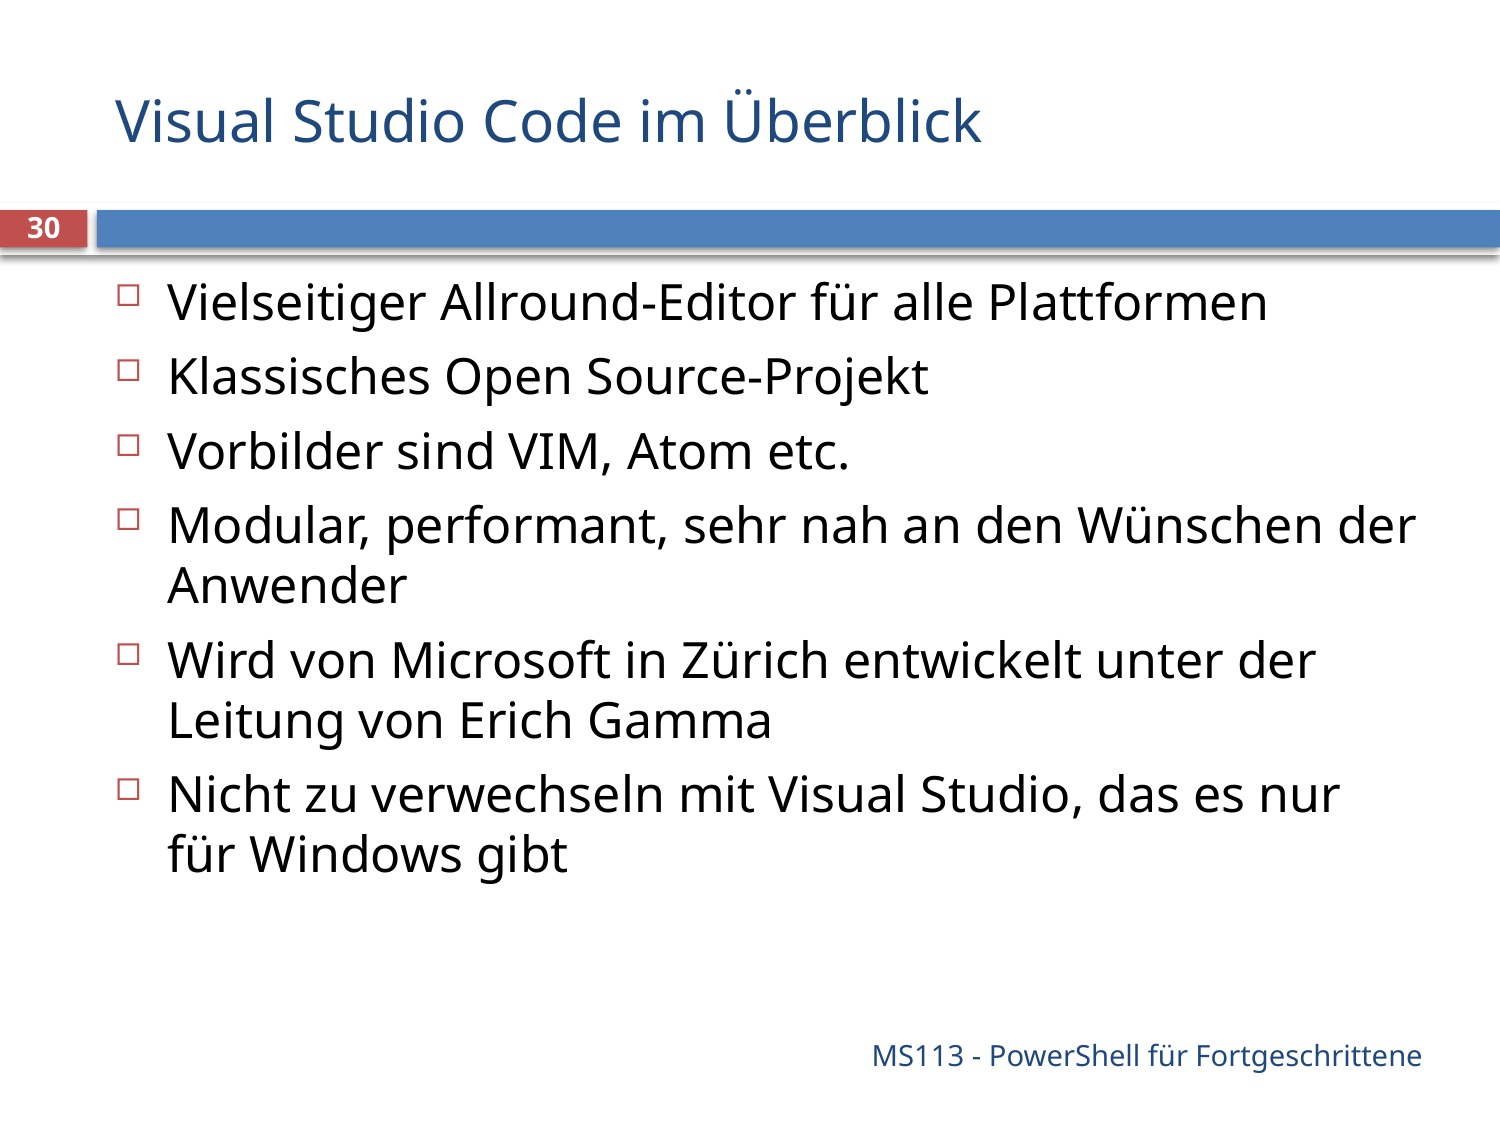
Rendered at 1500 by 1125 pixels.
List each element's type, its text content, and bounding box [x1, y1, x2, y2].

title Visual Studio Code im Überblick [100, 37, 1438, 200]
footer MS113 - PowerShell für Fortgeschrittene [99, 1024, 1438, 1085]
list Vielseitiger Allround-Editor für alle Plattformen Klassisches Open Source-Projekt Vorbilder sind VIM, Atom etc. Modular, performant, sehr nah an den Wünschen der Anwender Wird von Microsoft in Zürich entwickelt unter der Leitung von Erich Gamma Nicht zu verwechseln mit Visual Studio, das es nur für Windows gibt [100, 262, 1438, 1000]
slide_number 30 [0, 208, 88, 249]
